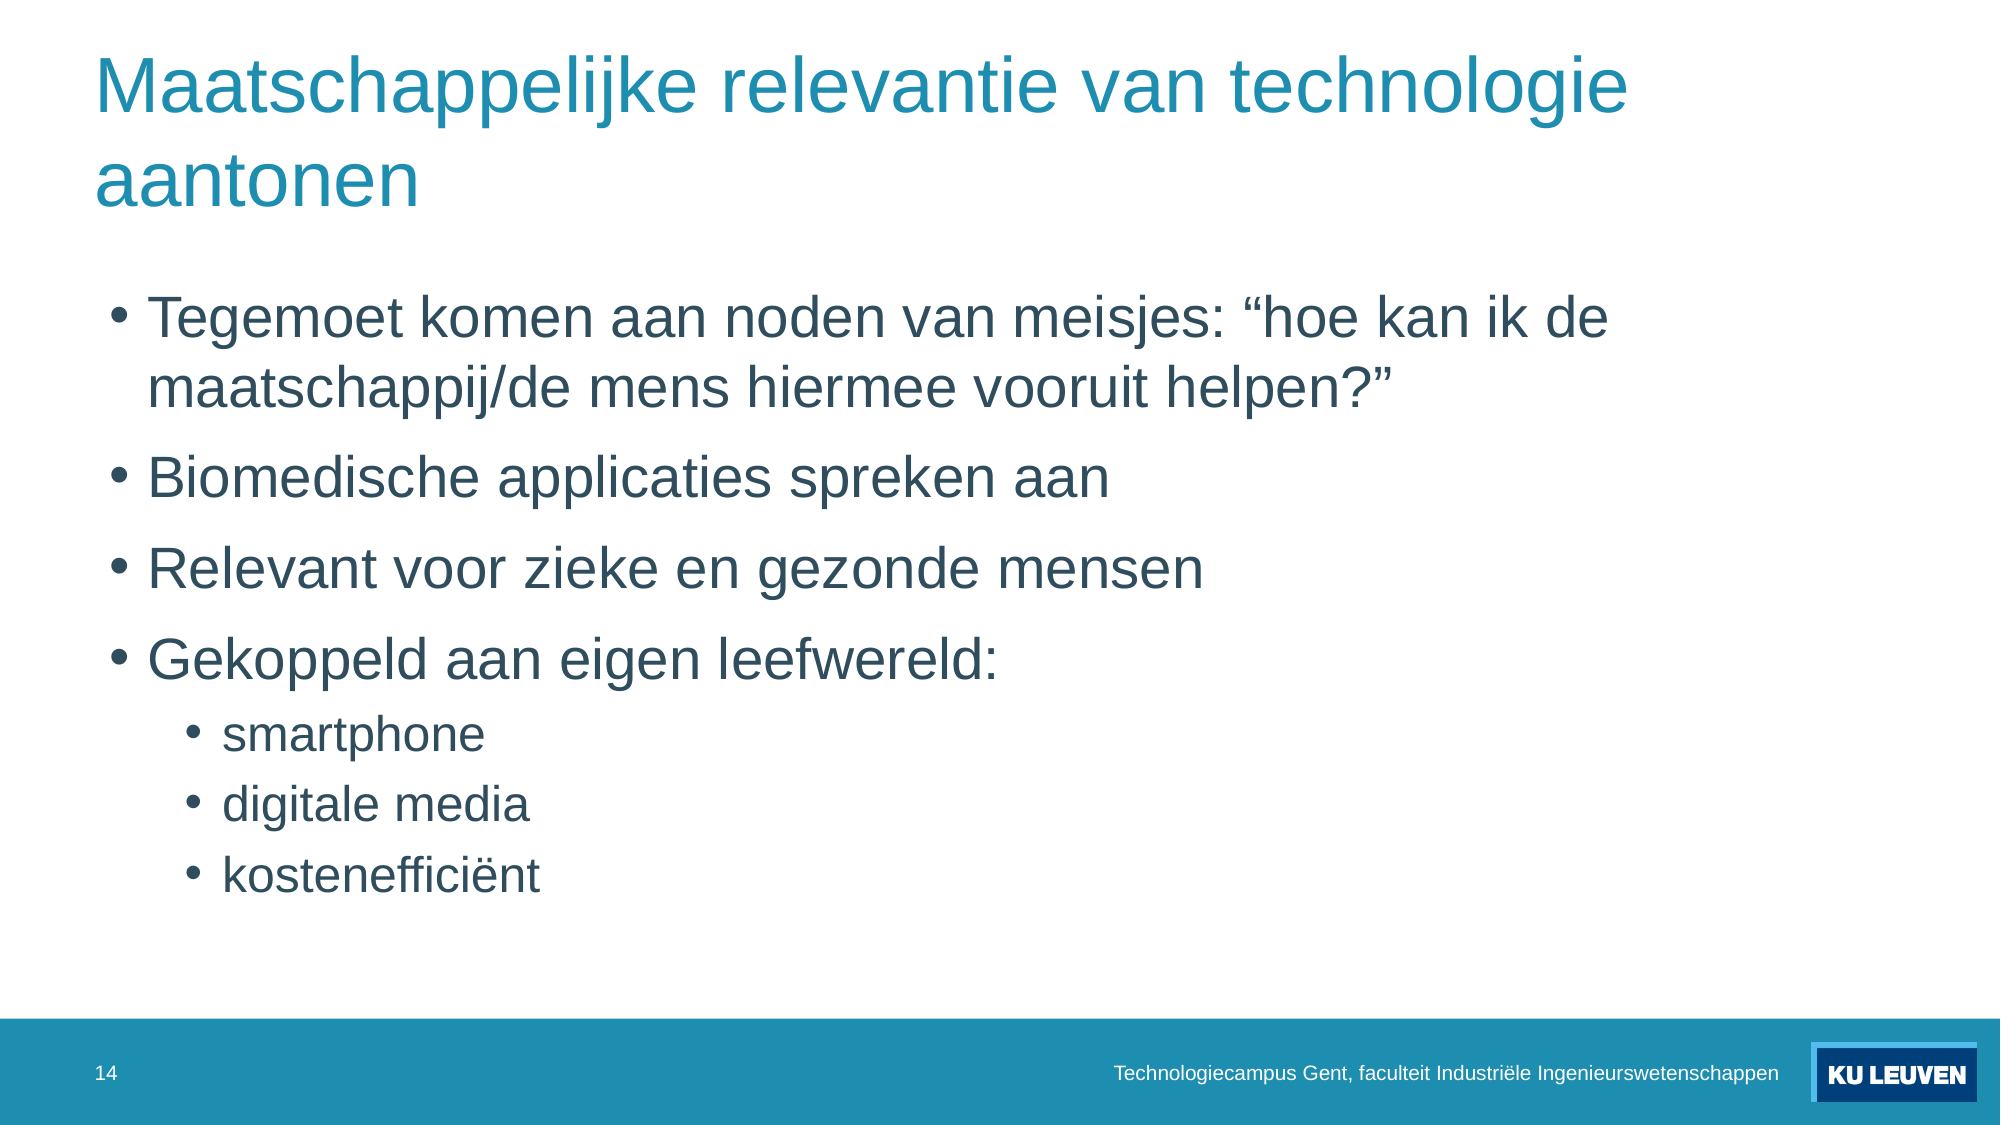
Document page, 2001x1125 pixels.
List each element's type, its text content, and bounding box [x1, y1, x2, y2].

footer Technologiecampus Gent, faculteit Industriële Ingenieurswetenschappen [989, 1018, 1809, 1125]
slide_number 14 [94, 1018, 201, 1125]
list Tegemoet komen aan noden van meisjes: “hoe kan ik de maatschappij/de mens hiermee vooruit helpen?” Biomedische applicaties spreken aan Relevant voor zieke en gezonde mensen Gekoppeld aan eigen leefwereld: smartphone digitale media kostenefficiënt [94, 271, 1906, 1004]
picture [1811, 1042, 1977, 1102]
title Maatschappelijke relevantie van technologie aantonen [94, 33, 1906, 223]
